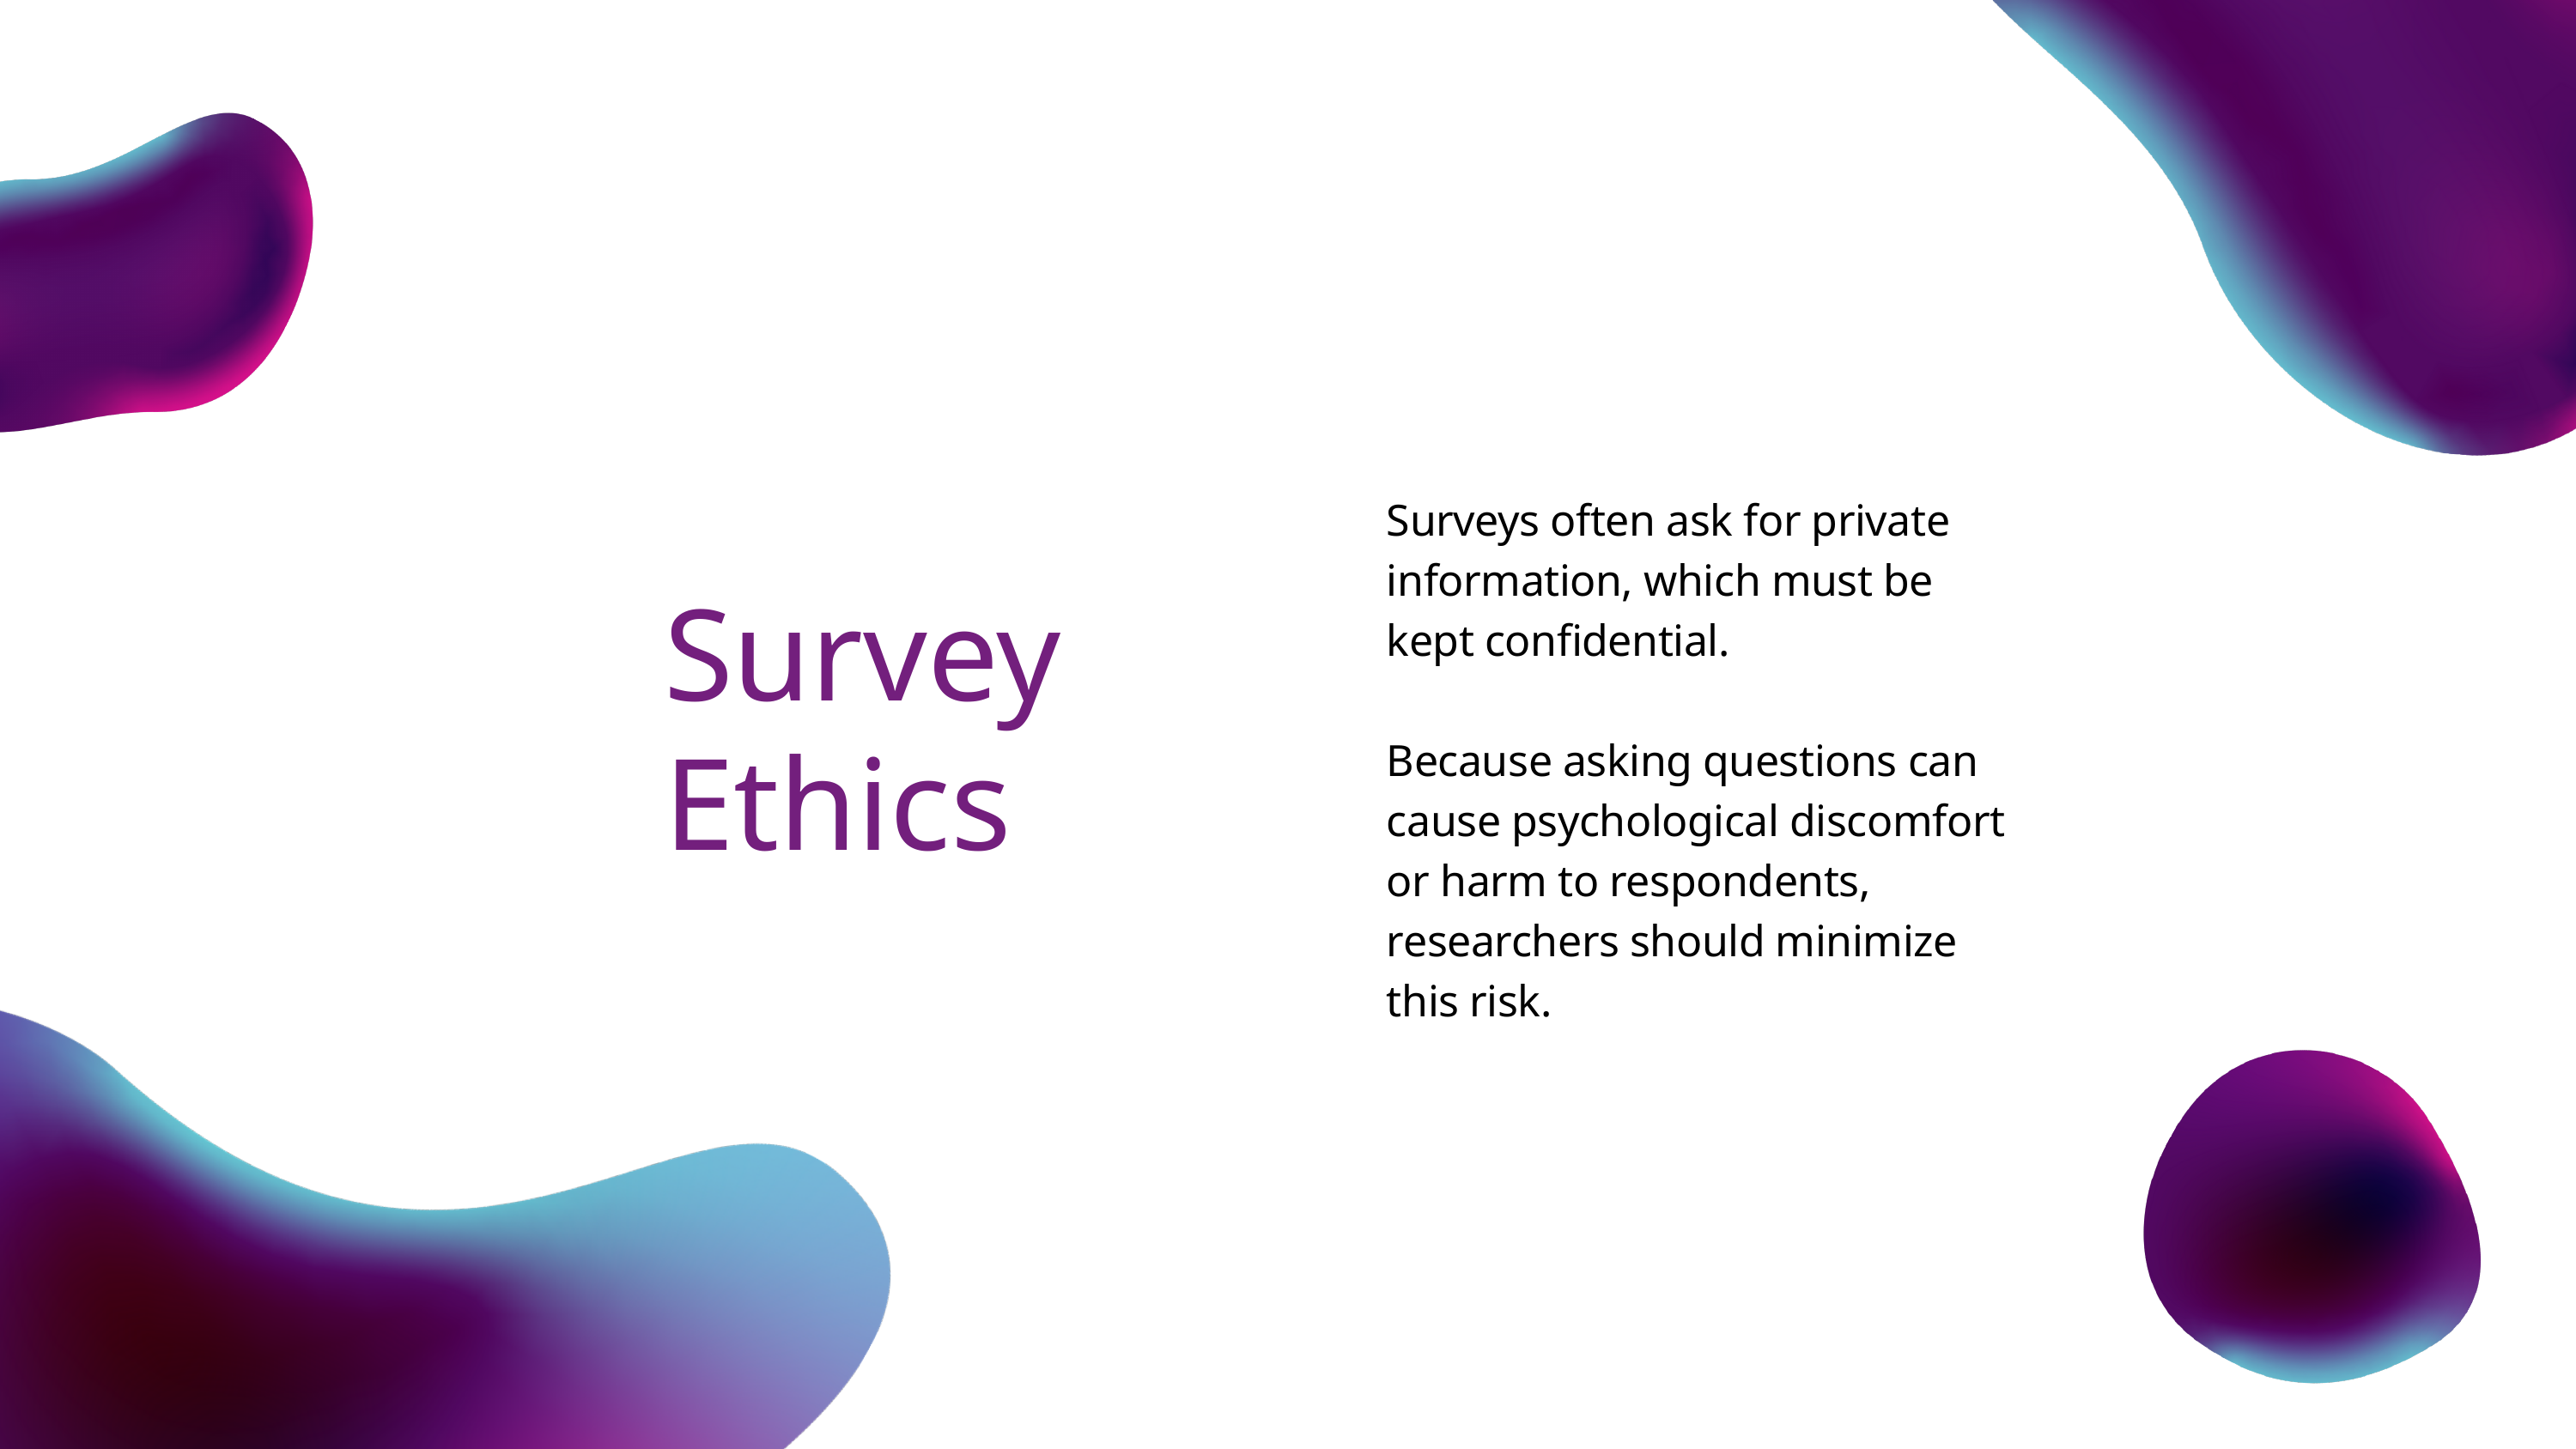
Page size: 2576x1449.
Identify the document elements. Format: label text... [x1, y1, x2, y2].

text_box Surveys often ask for private information, which must be kept confidential. Because asking questions can cause psychological discomfort or harm to respondents, researchers should minimize this risk. [1387, 484, 2026, 1026]
picture [1893, 0, 2576, 464]
picture [0, 718, 937, 1449]
picture [2091, 1000, 2547, 1448]
text_box Survey Ethics [664, 576, 1288, 876]
picture [0, 2, 361, 537]
